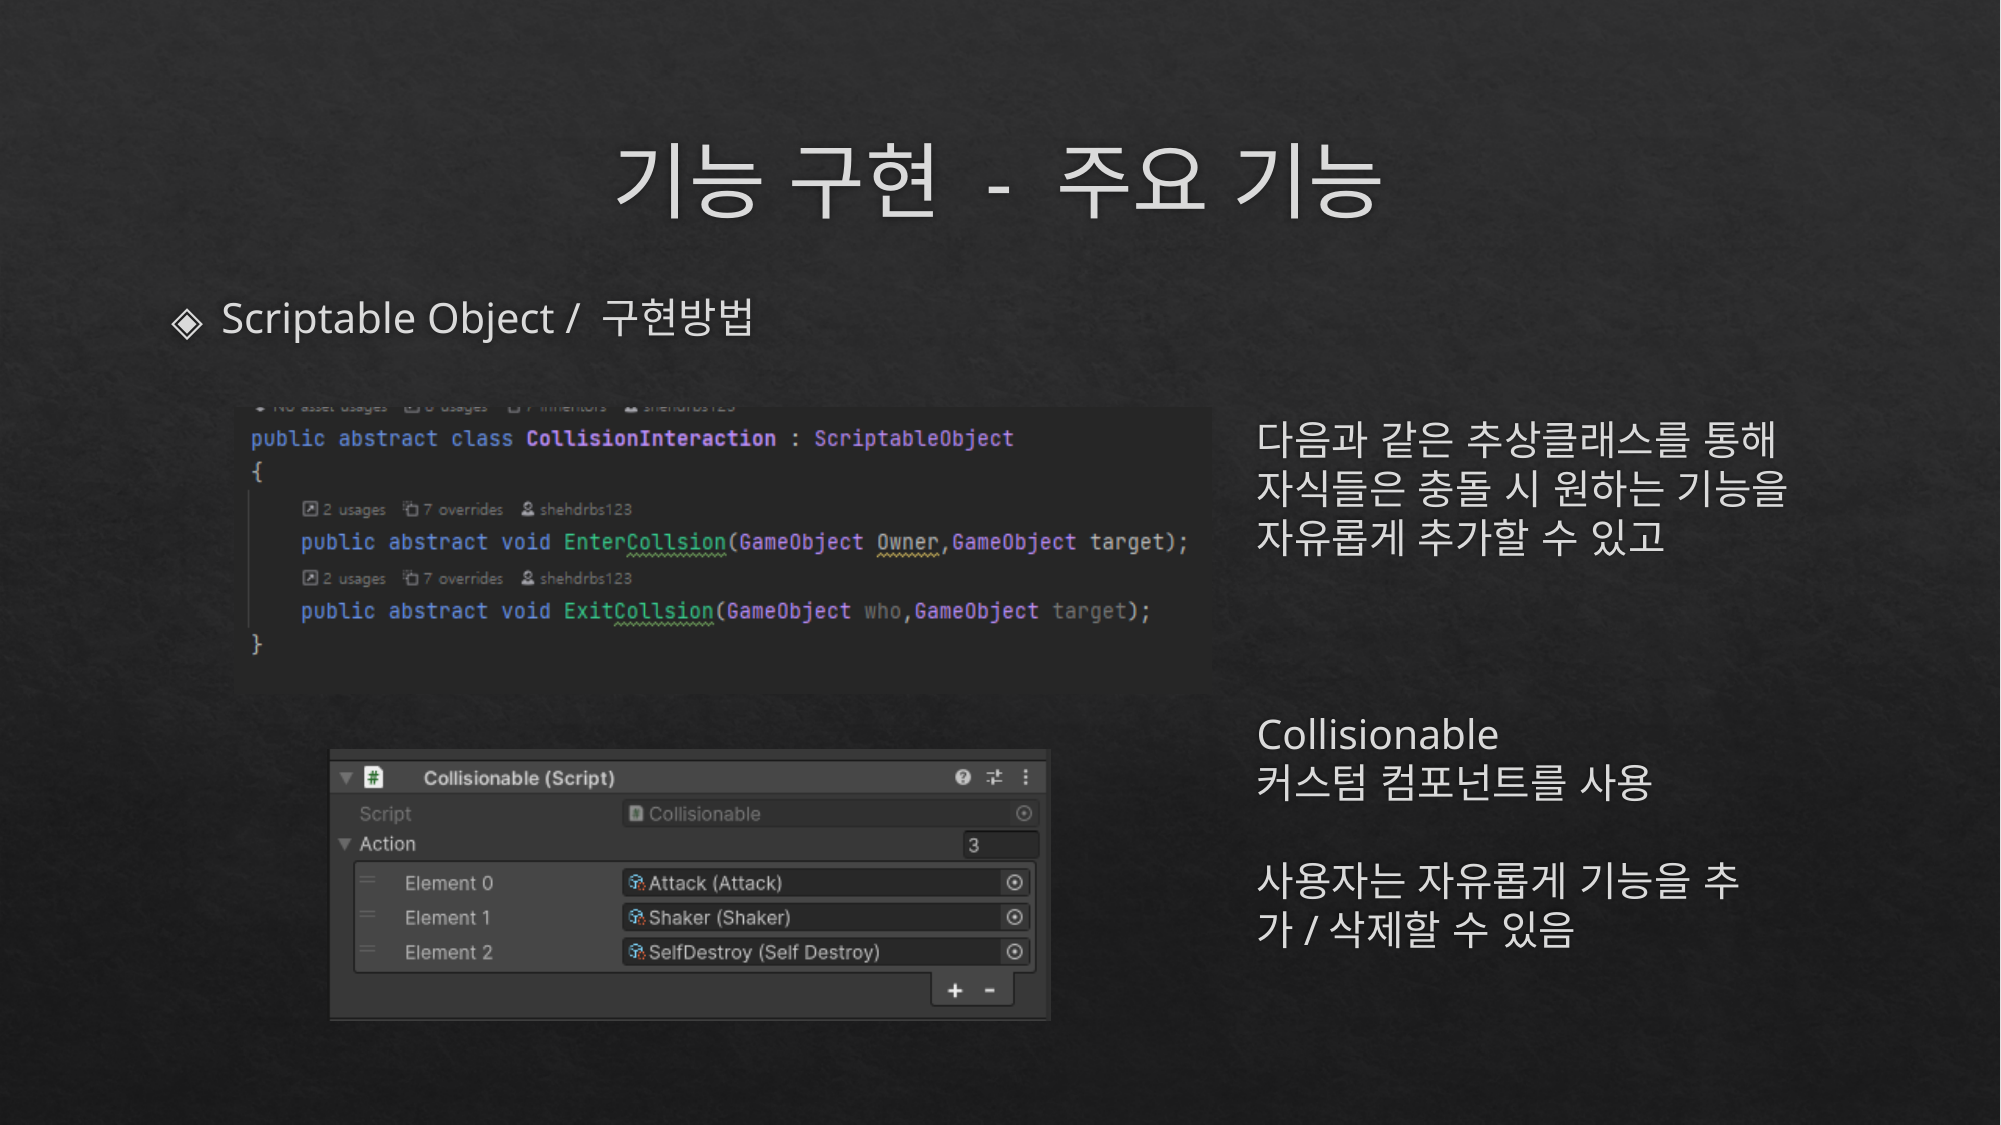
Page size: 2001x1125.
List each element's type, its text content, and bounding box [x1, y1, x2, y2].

title 기능 구현 - 주요 기능 [149, 99, 1849, 260]
list Scriptable Object / 구현방법 [149, 284, 1849, 950]
picture [0, 0, 2001, 1125]
list 다음과 같은 추상클래스를 통해 자식들은 충돌 시 원하는 기능을 자유롭게 추가할 수 있고 Collisionable 커스텀 컴포넌트를 사용 사용자는 자유롭게 기능을 추가/삭제할 수 있음 [1241, 407, 1840, 966]
